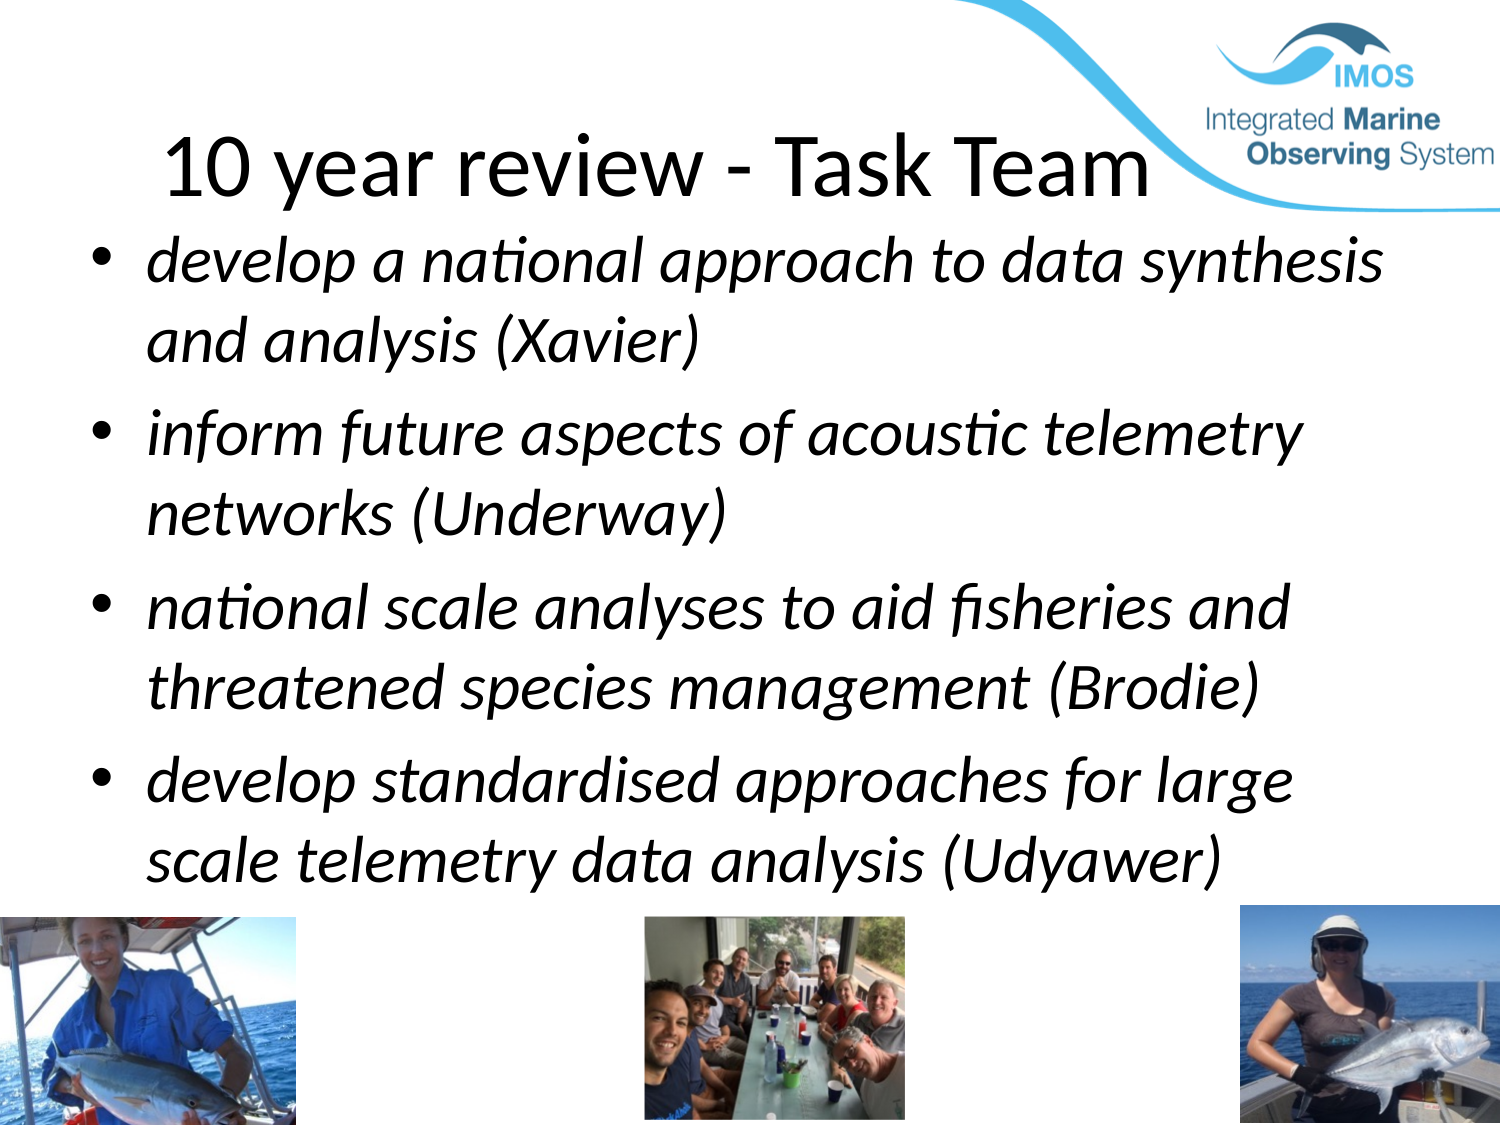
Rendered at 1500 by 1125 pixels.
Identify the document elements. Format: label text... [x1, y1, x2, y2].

title 10 year review - Task Team [0, 66, 1333, 254]
picture [262, 0, 1500, 215]
list develop a national approach to data synthesis and analysis (Xavier) inform future aspects of acoustic telemetry networks (Underway) national scale analyses to aid fisheries and threatened species management (Brodie) develop standardised approaches for large scale telemetry data analysis (Udyawer) [75, 224, 1425, 934]
picture [0, 917, 296, 1125]
picture [644, 916, 905, 1120]
picture [1240, 904, 1500, 1123]
